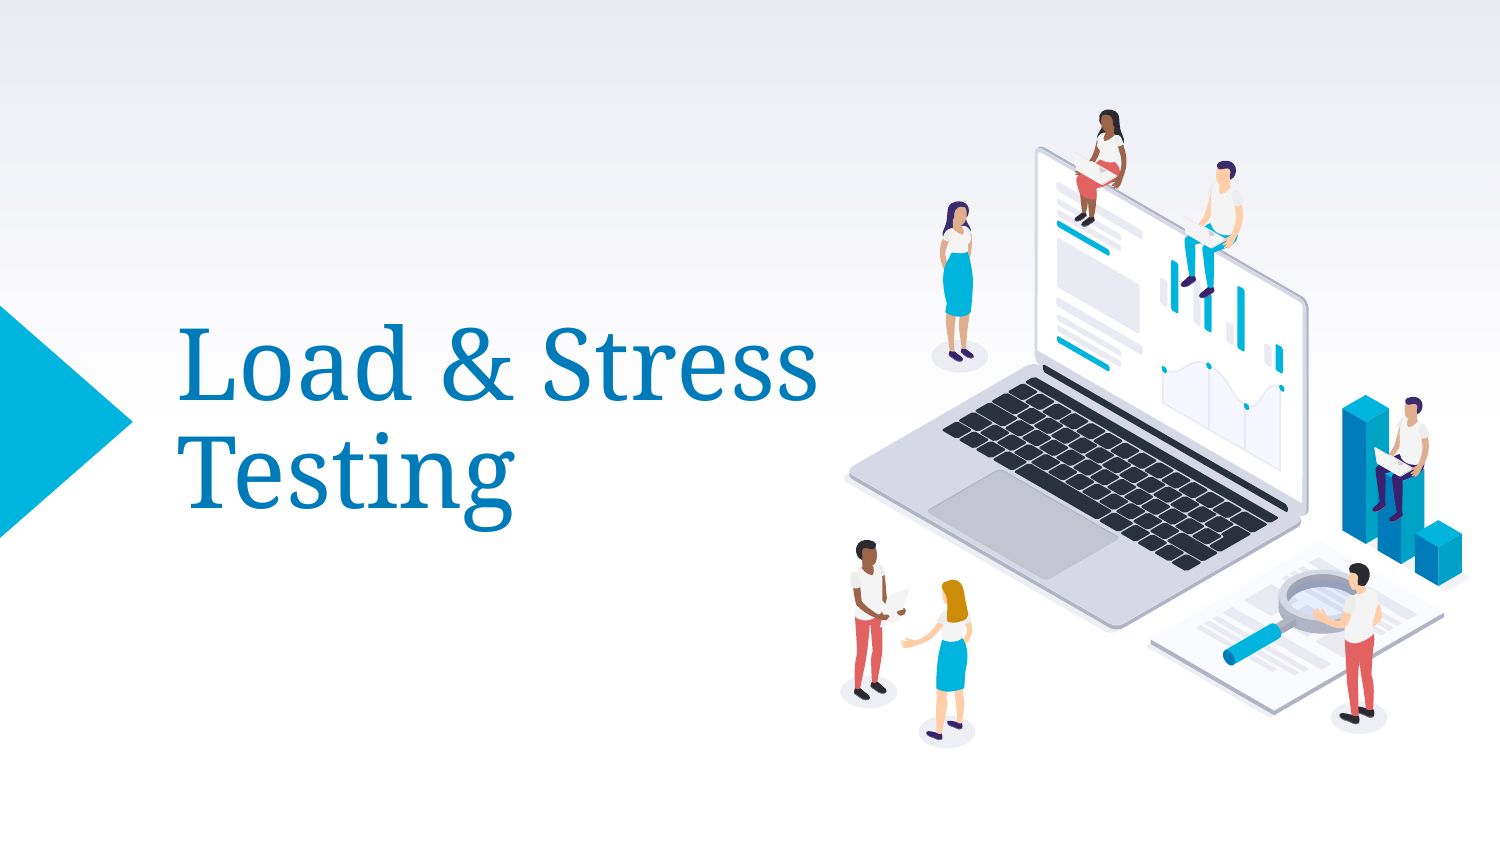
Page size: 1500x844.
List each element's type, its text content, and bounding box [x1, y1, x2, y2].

title Load & Stress Testing [176, 305, 834, 538]
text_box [839, 109, 1471, 749]
